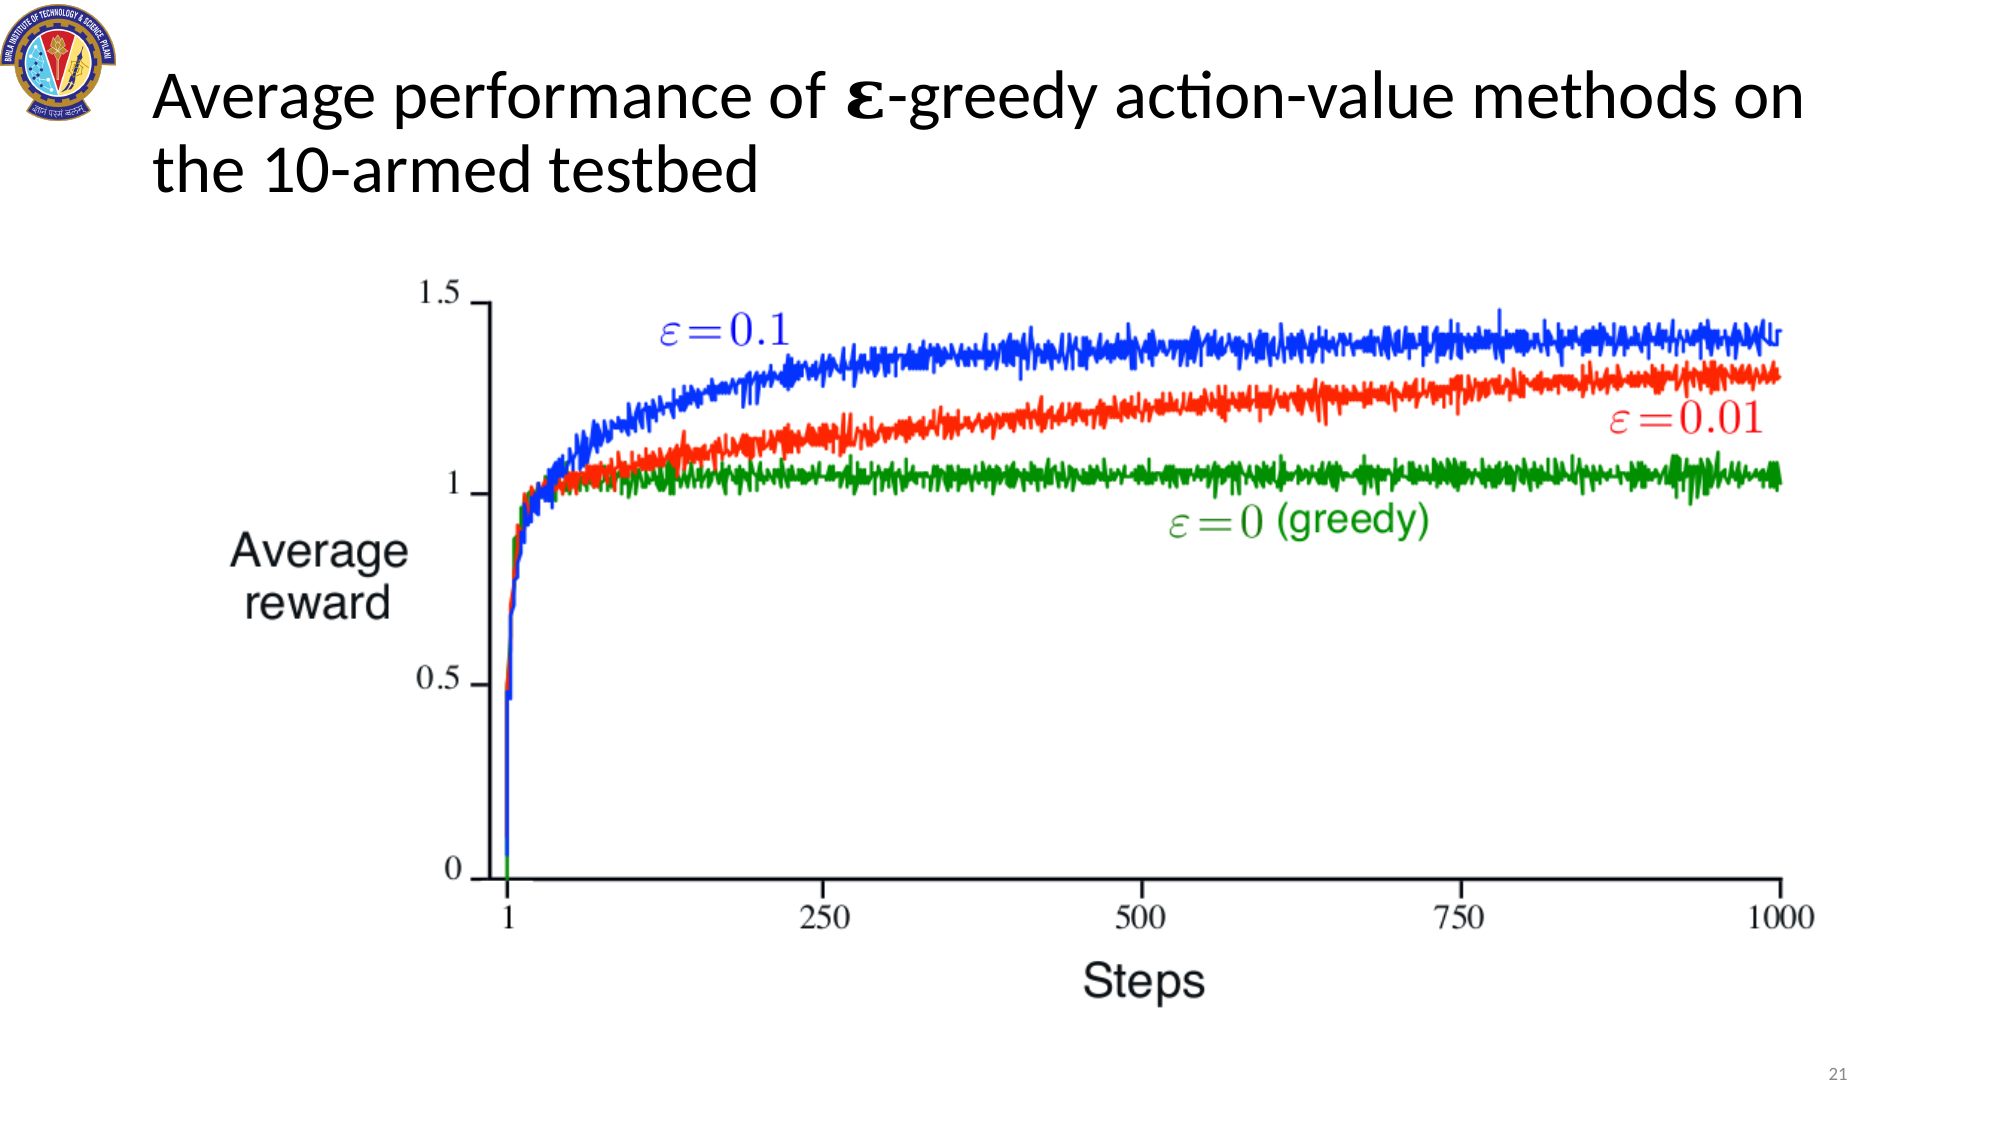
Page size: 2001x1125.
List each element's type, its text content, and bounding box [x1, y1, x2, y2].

title Average performance of 𝛆-greedy action-value methods on the 10-armed testbed [137, 31, 1863, 236]
slide_number ‹#› [1412, 1042, 1863, 1103]
picture [224, 260, 1831, 1018]
picture [0, 4, 116, 121]
